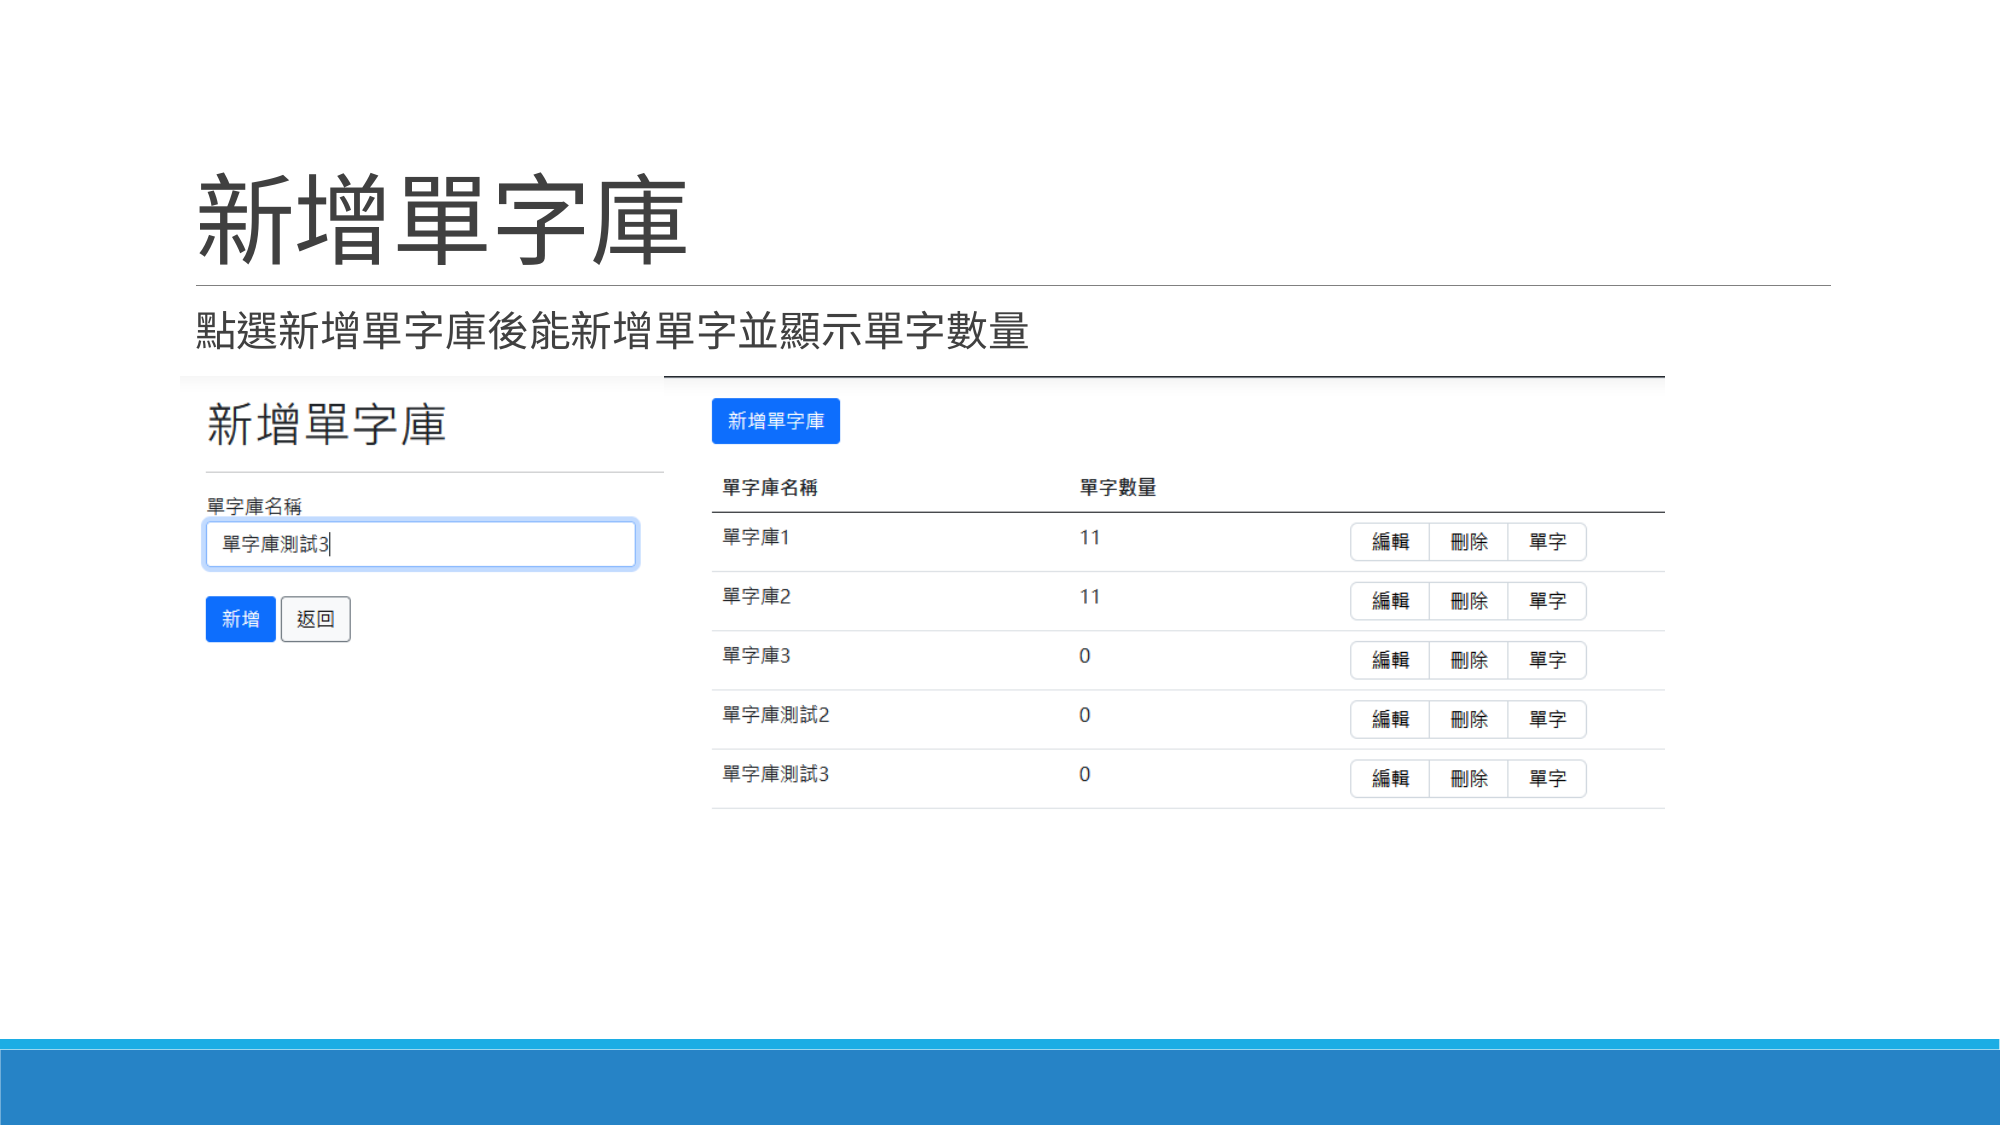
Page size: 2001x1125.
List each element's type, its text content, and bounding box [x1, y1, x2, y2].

list 點選新增單字庫後能新增單字並顯示單字數量 [180, 302, 1830, 963]
picture [179, 376, 1666, 860]
title 新增單字庫 [180, 47, 1830, 285]
